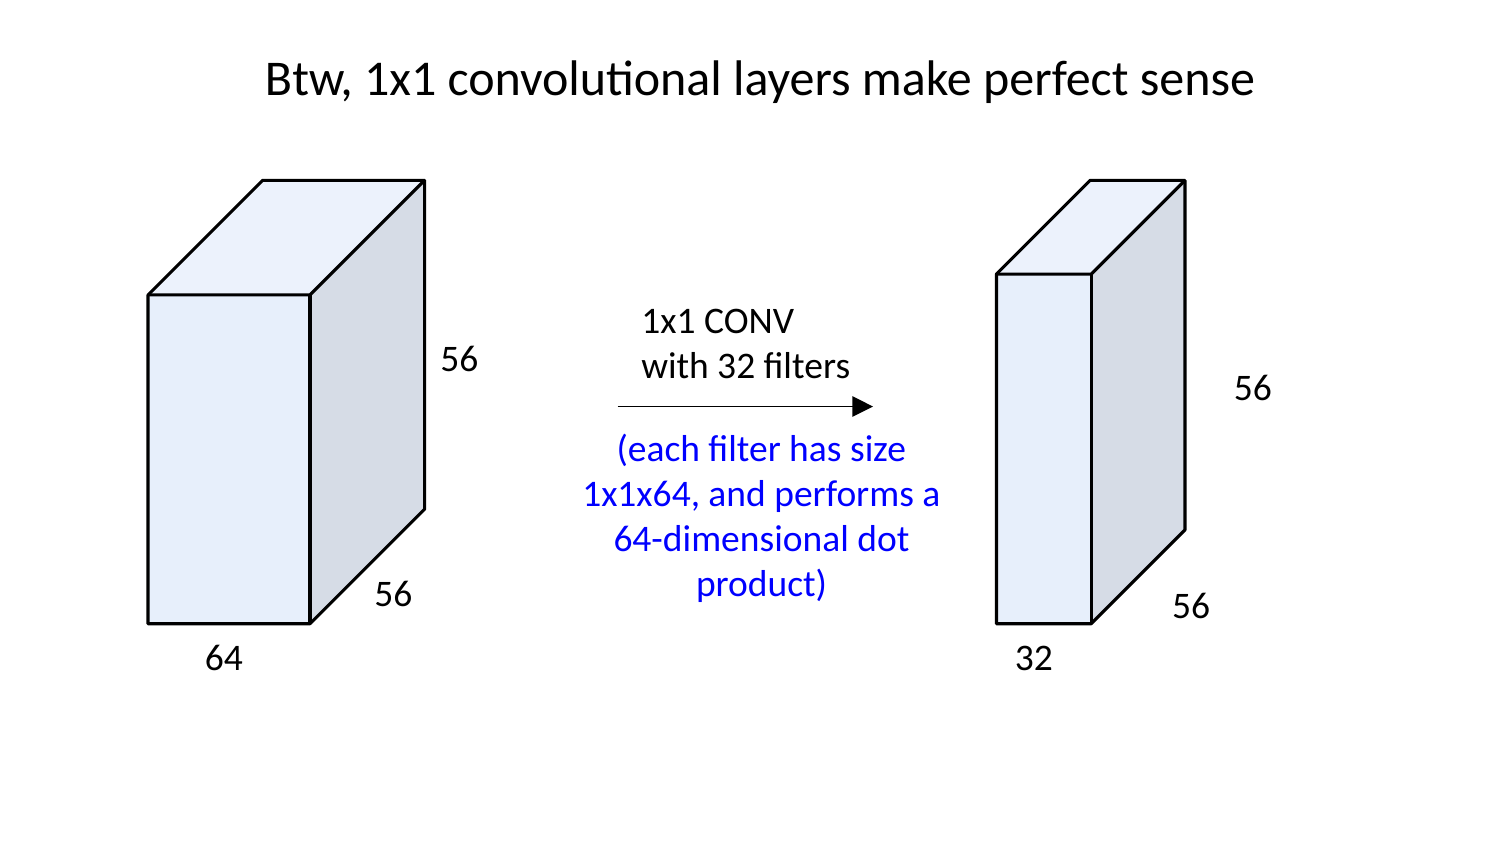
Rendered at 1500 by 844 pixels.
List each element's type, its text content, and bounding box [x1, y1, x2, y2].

text_box The brain/neuron view of CONV Layer [148, 180, 423, 294]
text_box 32 [1000, 617, 1080, 676]
table_header 4 [996, 180, 1184, 274]
text_box 64 [189, 617, 269, 676]
text_box Btw, 1x1 convolutional layers make perfect sense [63, 30, 1458, 187]
text_box 56 [1218, 347, 1299, 406]
text_box 56 [425, 318, 505, 376]
text_box [996, 180, 1186, 624]
text_box 1x1 CONV with 32 filters [626, 280, 919, 352]
text_box 56 [1157, 566, 1237, 624]
text_box (each filter has size 1x1x64, and performs a 64-dimensional dot product) [560, 409, 963, 510]
text_box [148, 180, 425, 624]
text_box 56 [359, 553, 439, 612]
